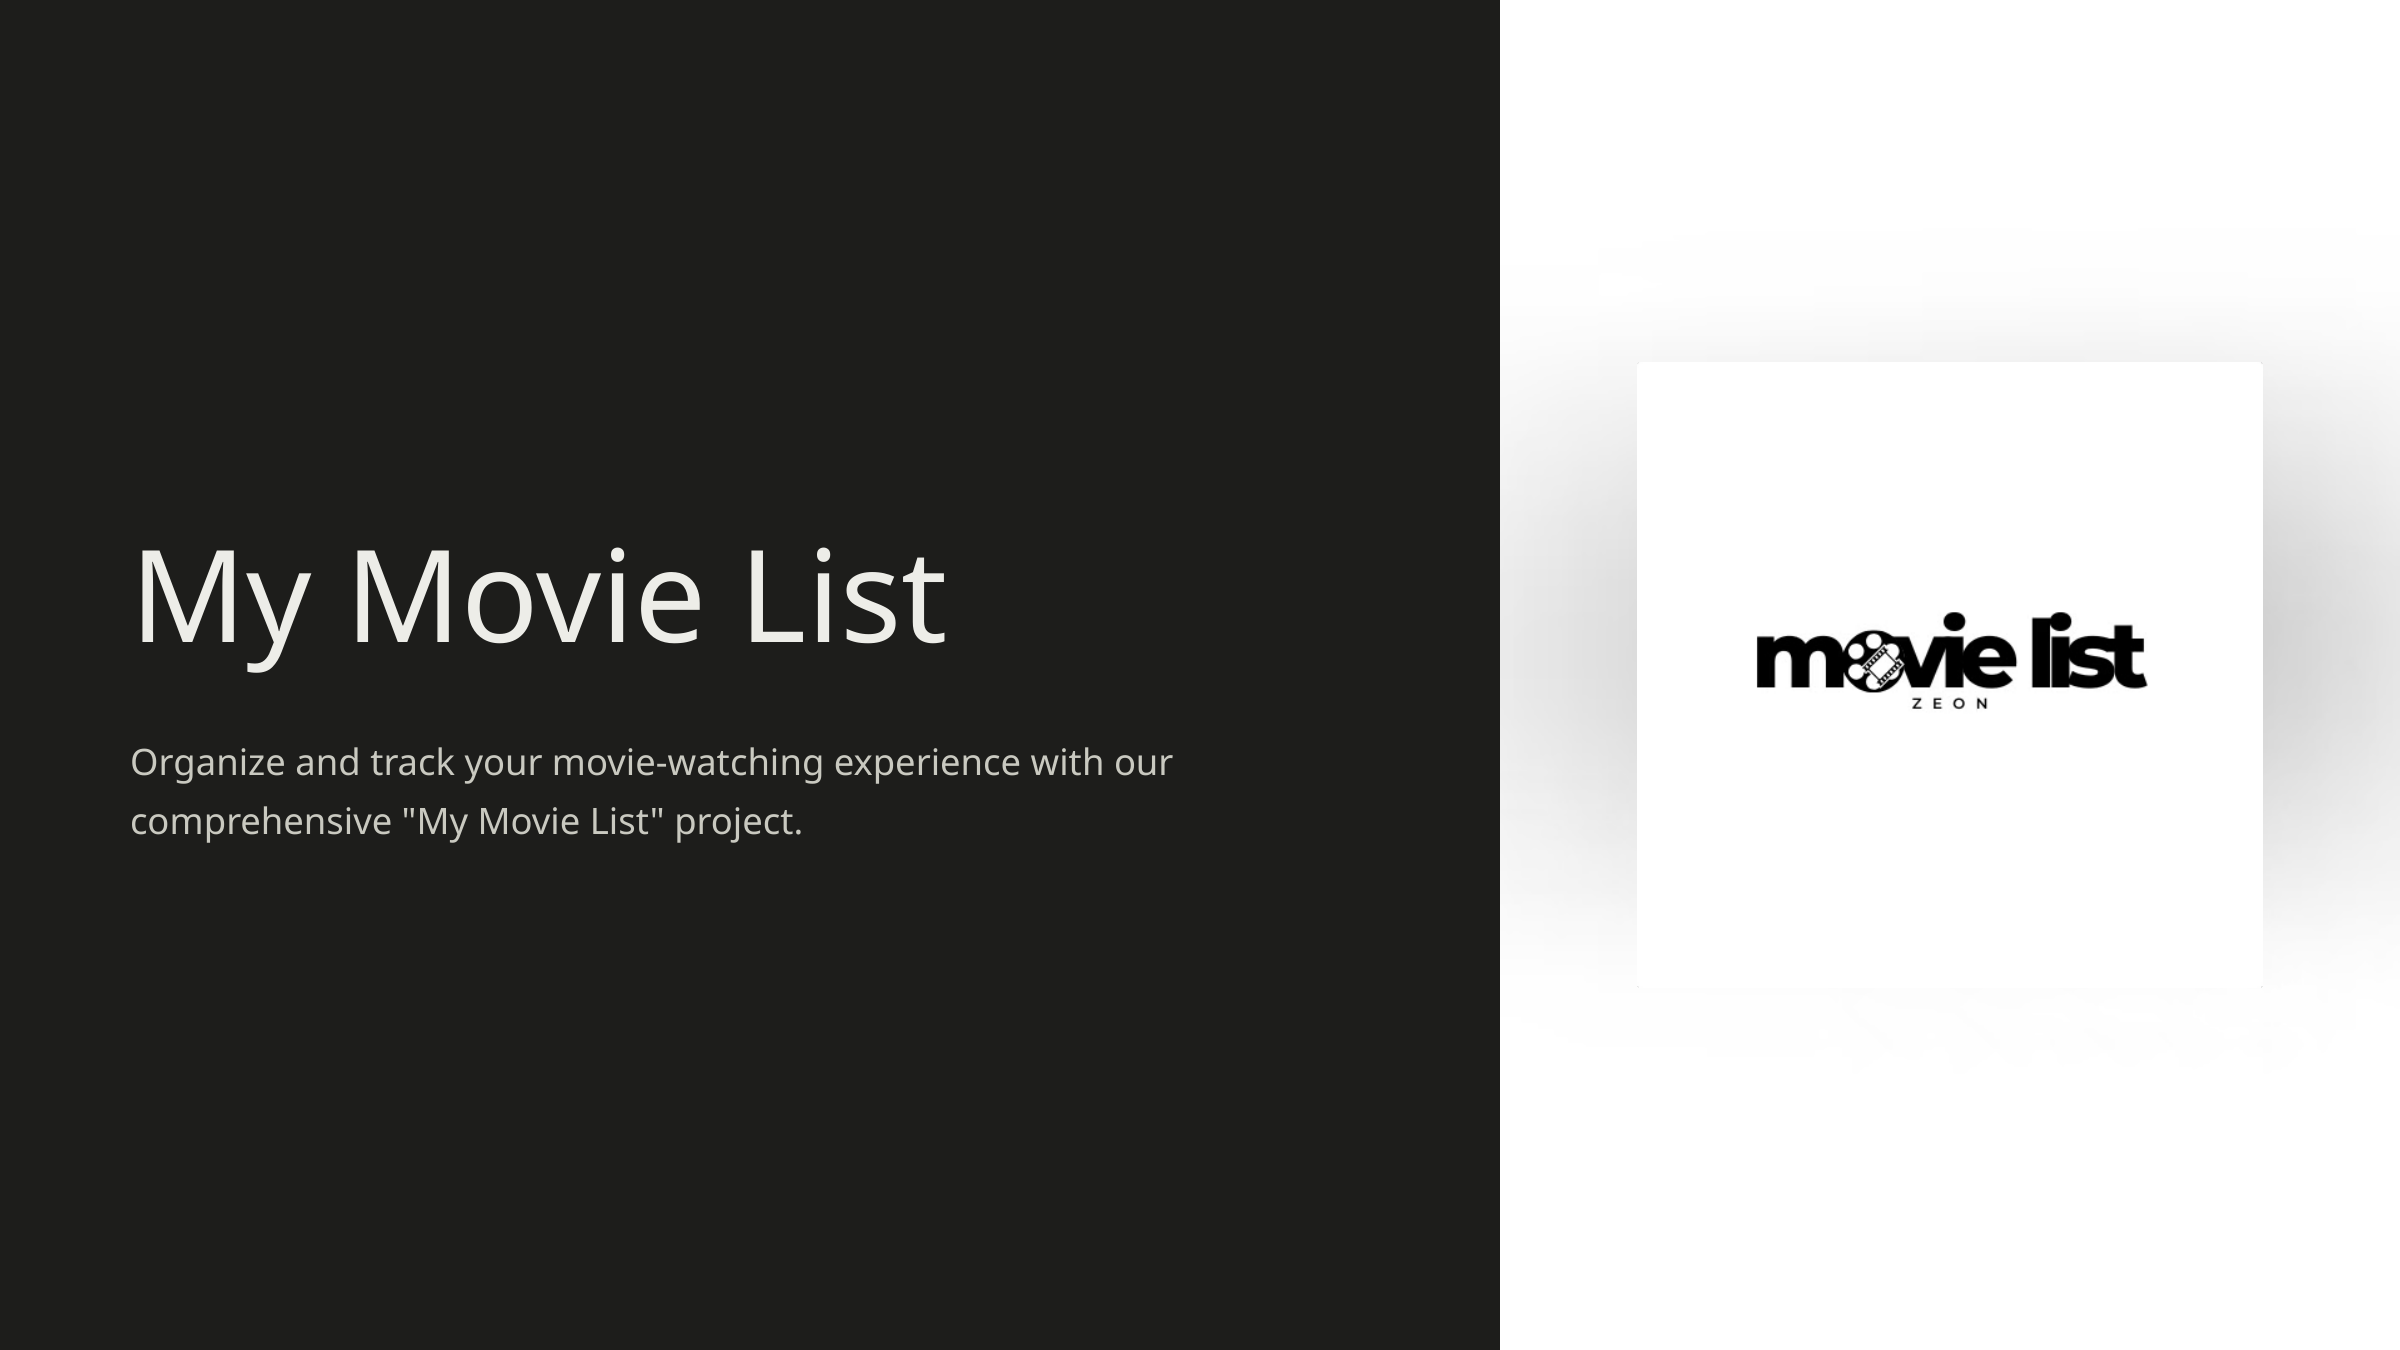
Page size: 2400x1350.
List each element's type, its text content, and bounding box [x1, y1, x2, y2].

picture [1499, 0, 2400, 1350]
text_box Organize and track your movie-watching experience with our comprehensive "My Movie List" project. [130, 723, 1370, 843]
text_box My Movie List [130, 507, 1370, 668]
